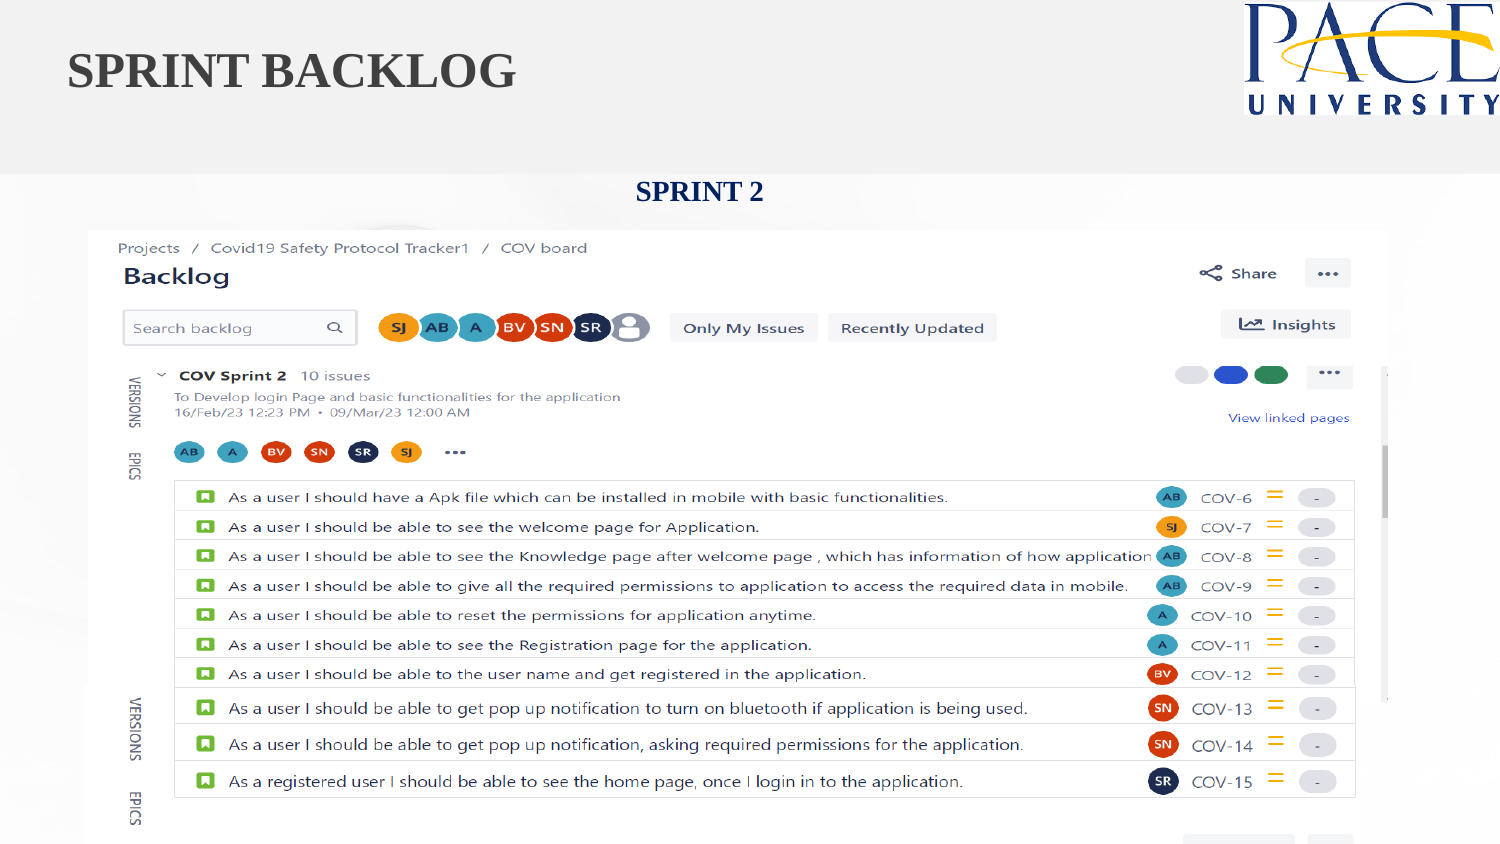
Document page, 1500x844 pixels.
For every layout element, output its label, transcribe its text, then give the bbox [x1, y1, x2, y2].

list SPRINT BACKLOG [0, 20, 597, 115]
text_box SPRINT 2 [561, 134, 839, 228]
picture [1244, 2, 1500, 115]
picture [0, 174, 1500, 844]
